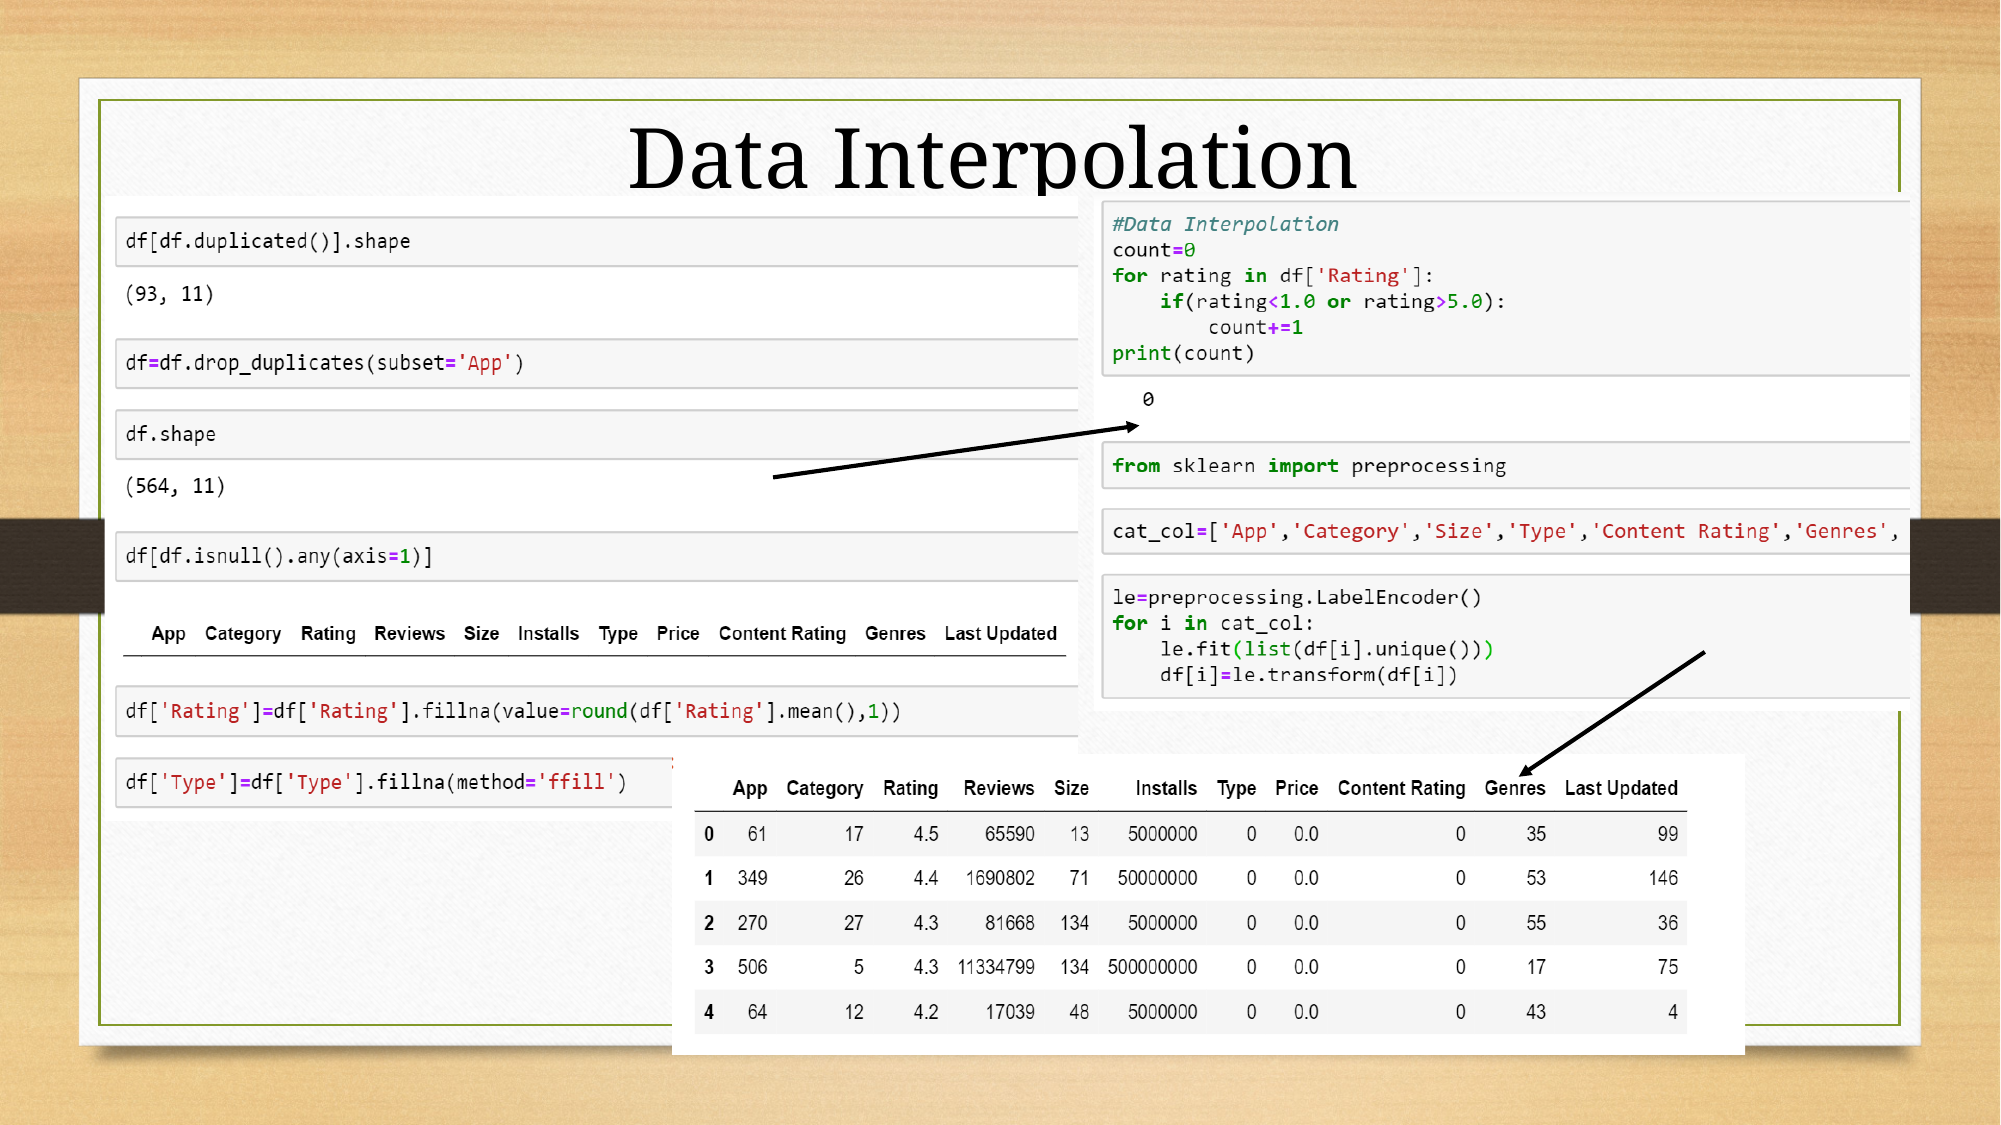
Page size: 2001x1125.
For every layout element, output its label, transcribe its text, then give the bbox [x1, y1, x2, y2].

picture [0, 0, 2001, 1125]
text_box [1518, 651, 1706, 777]
text_box Data Interpolation [591, 97, 1375, 213]
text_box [772, 425, 1140, 478]
